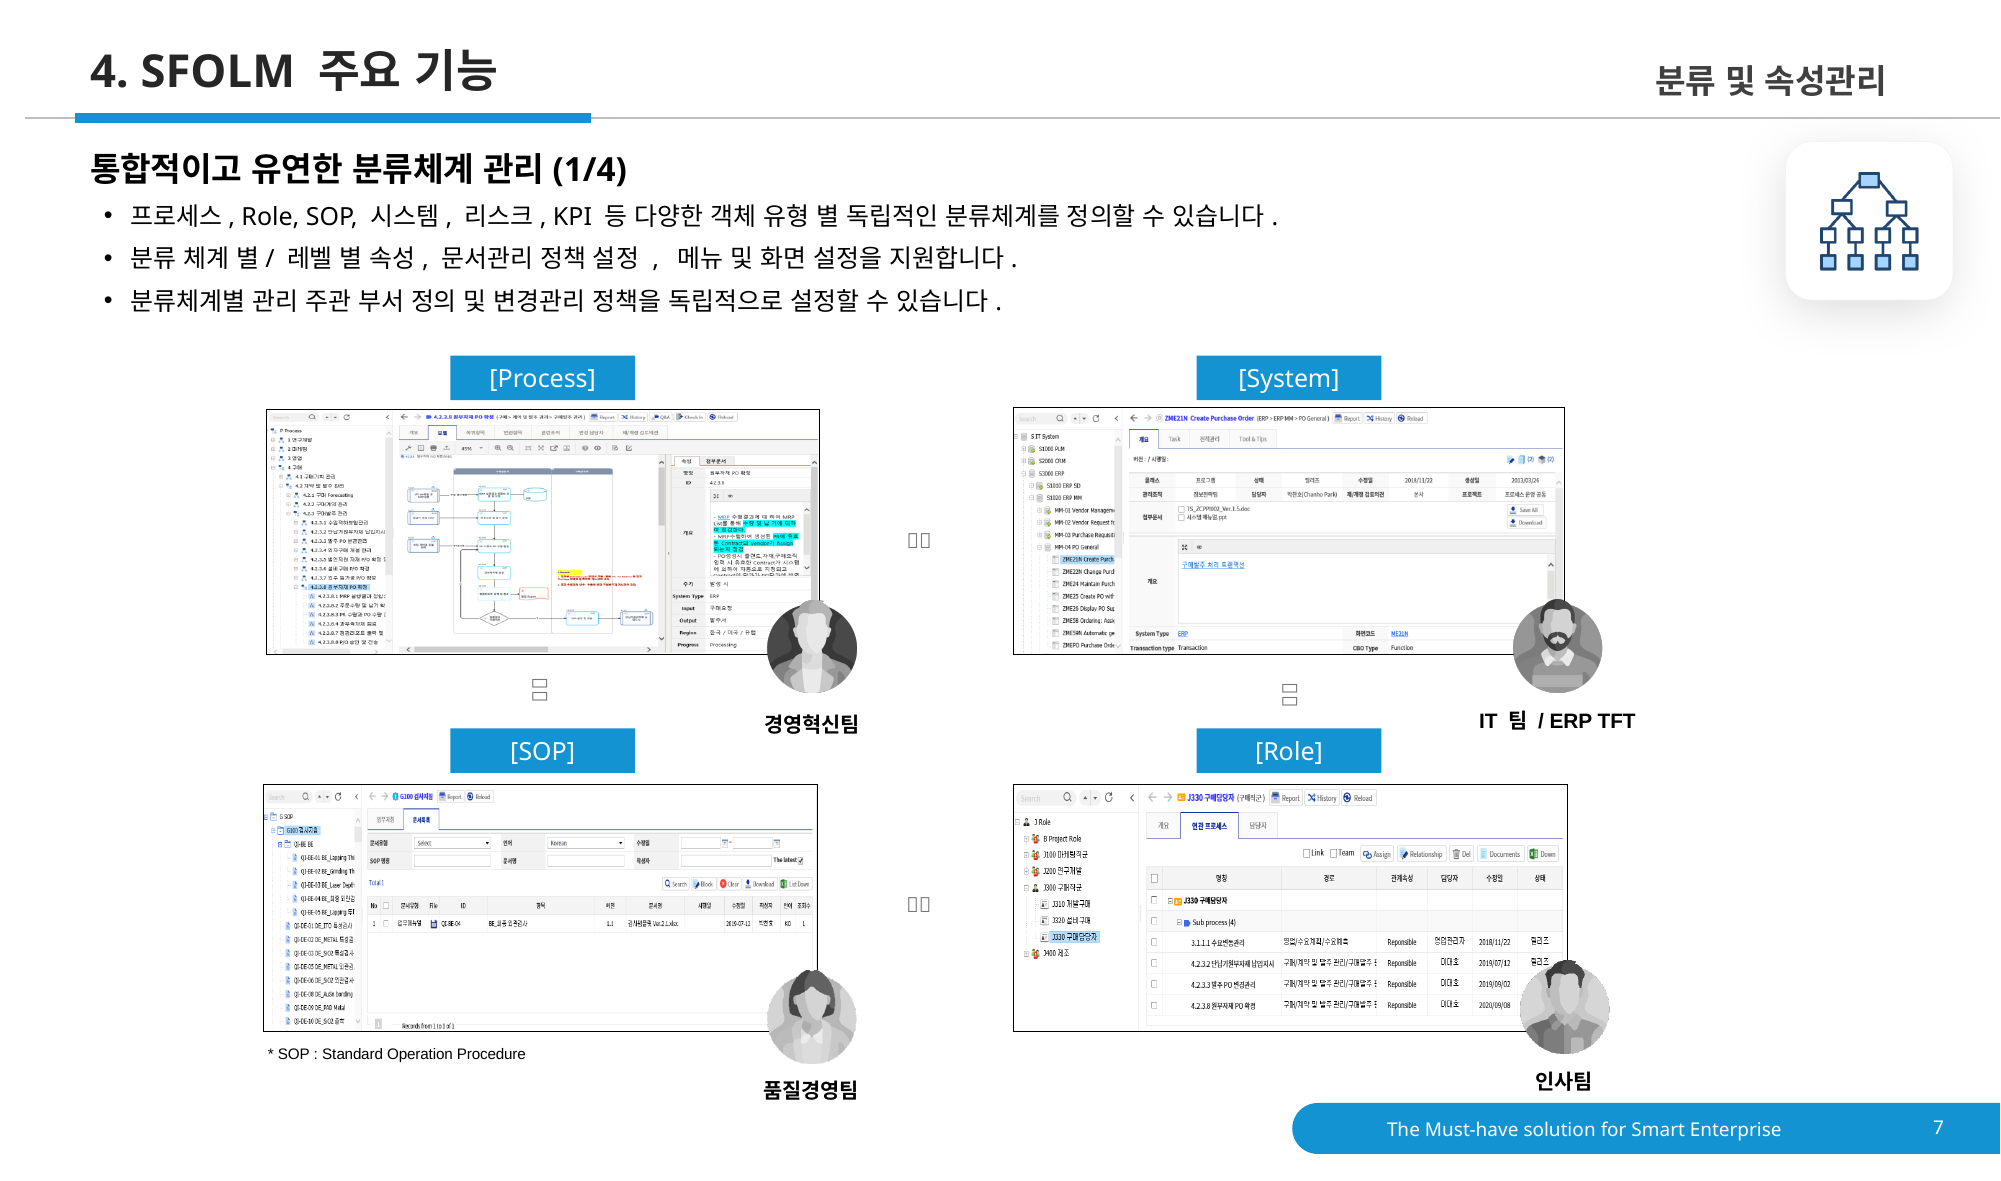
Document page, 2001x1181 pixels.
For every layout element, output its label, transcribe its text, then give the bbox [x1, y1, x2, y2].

title 4. SFOLM 주요 기능 [74, 25, 1451, 114]
picture [1013, 407, 1565, 655]
text_box  [520, 663, 561, 728]
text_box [1517, 960, 1611, 1102]
list 통합적이고 유연한 분류체계 관리(1/4) 프로세스, Role, SOP, 시스템, 리스크, KPI 등 다양한 객체 유형 별 독립적인 분류체계를 정의할 수 있습니다. 분류 체계 별/ 레벨 별 속성, 문서관리 정책 설정 , 메뉴 및 화면 설정을 지원합니다. 분류체계별 관리 주관 부서 정의 및 변경관리 정책을 독립적으로 설정할 수 있습니다. [74, 140, 1908, 334]
text_box [SOP] [450, 728, 636, 773]
text_box  [877, 884, 960, 925]
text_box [747, 600, 877, 745]
text_box [Role] [1196, 728, 1382, 773]
picture [1013, 784, 1567, 1032]
text_box [Process] [450, 355, 636, 401]
picture [266, 408, 819, 655]
text_box  [878, 520, 961, 561]
text_box  [1270, 663, 1311, 728]
picture [263, 784, 817, 1032]
text_box [System] [1196, 355, 1382, 401]
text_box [1785, 141, 1954, 301]
list 분류 및 속성관리 [1474, 52, 1903, 103]
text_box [746, 970, 877, 1111]
text_box * SOP : Standard Operation Procedure [253, 1037, 541, 1071]
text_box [1466, 599, 1649, 741]
